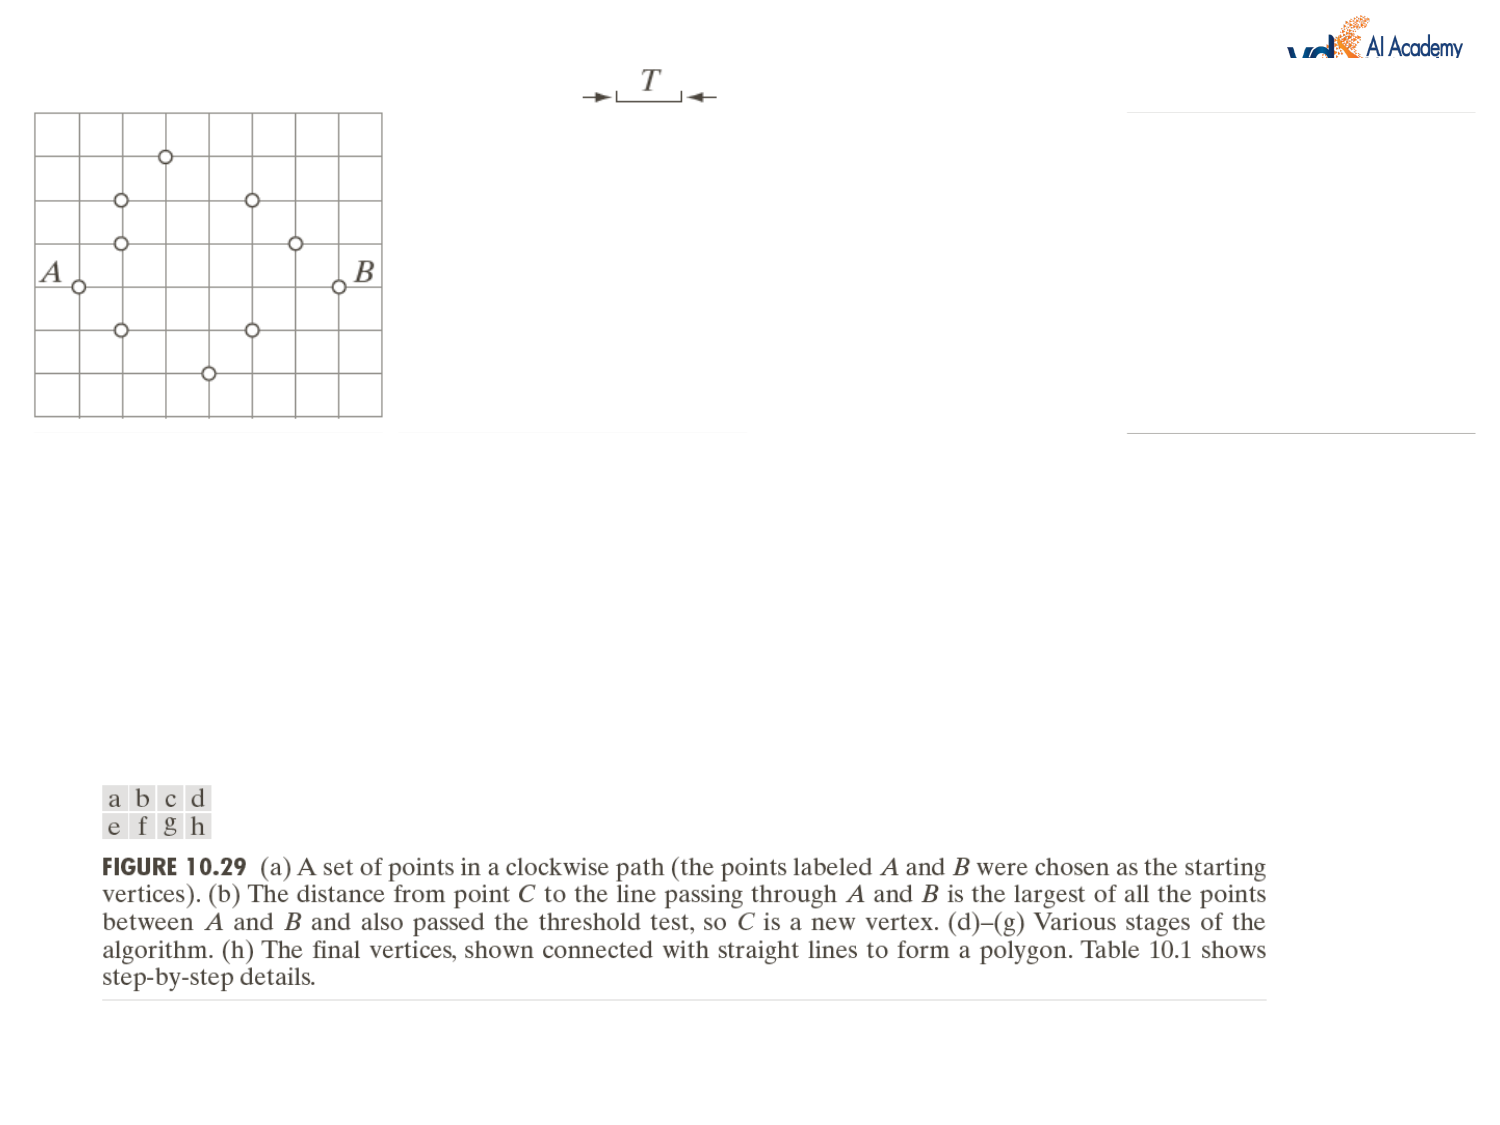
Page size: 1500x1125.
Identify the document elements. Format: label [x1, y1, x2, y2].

picture [95, 779, 1276, 1015]
picture [19, 15, 1491, 756]
